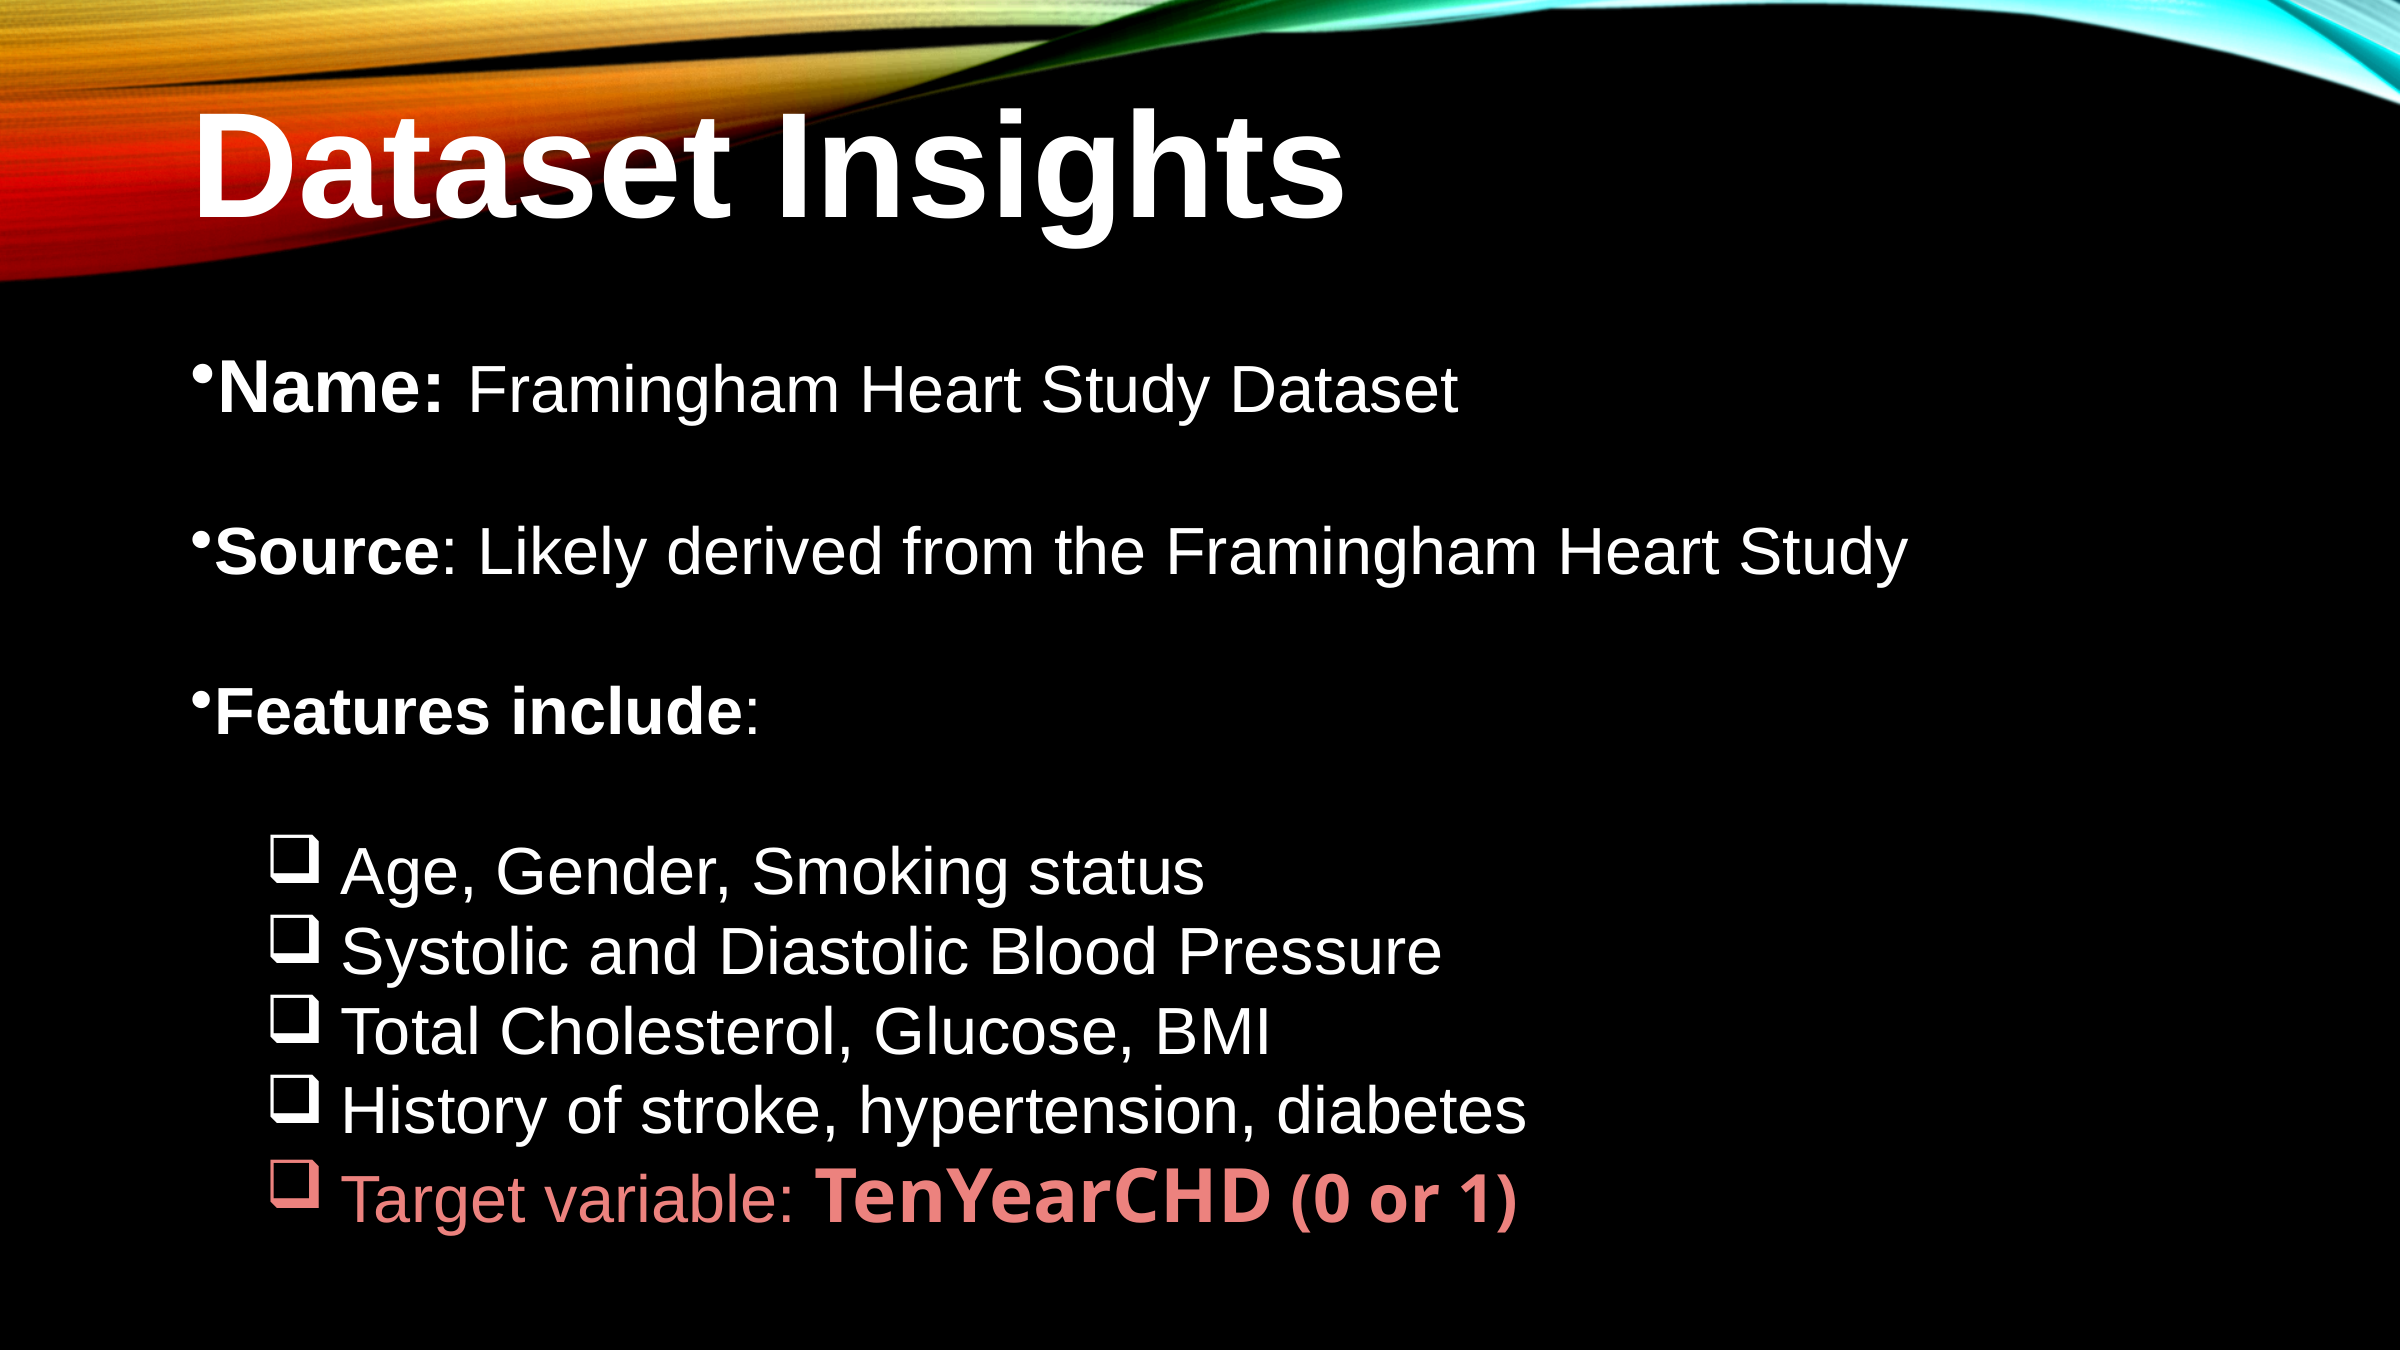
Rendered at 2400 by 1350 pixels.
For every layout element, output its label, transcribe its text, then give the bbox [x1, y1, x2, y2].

text_box Dataset Insights Name: Framingham Heart Study Dataset Source: Likely derived from the Framingham Heart Study Features include: Age, Gender, Smoking status Systolic and Diastolic Blood Pressure Total Cholesterol, Glucose, BMI History of stroke, hypertension, diabetes Target variable: TenYearCHD (0 or 1) [175, 60, 2349, 1290]
picture [0, 0, 2400, 284]
